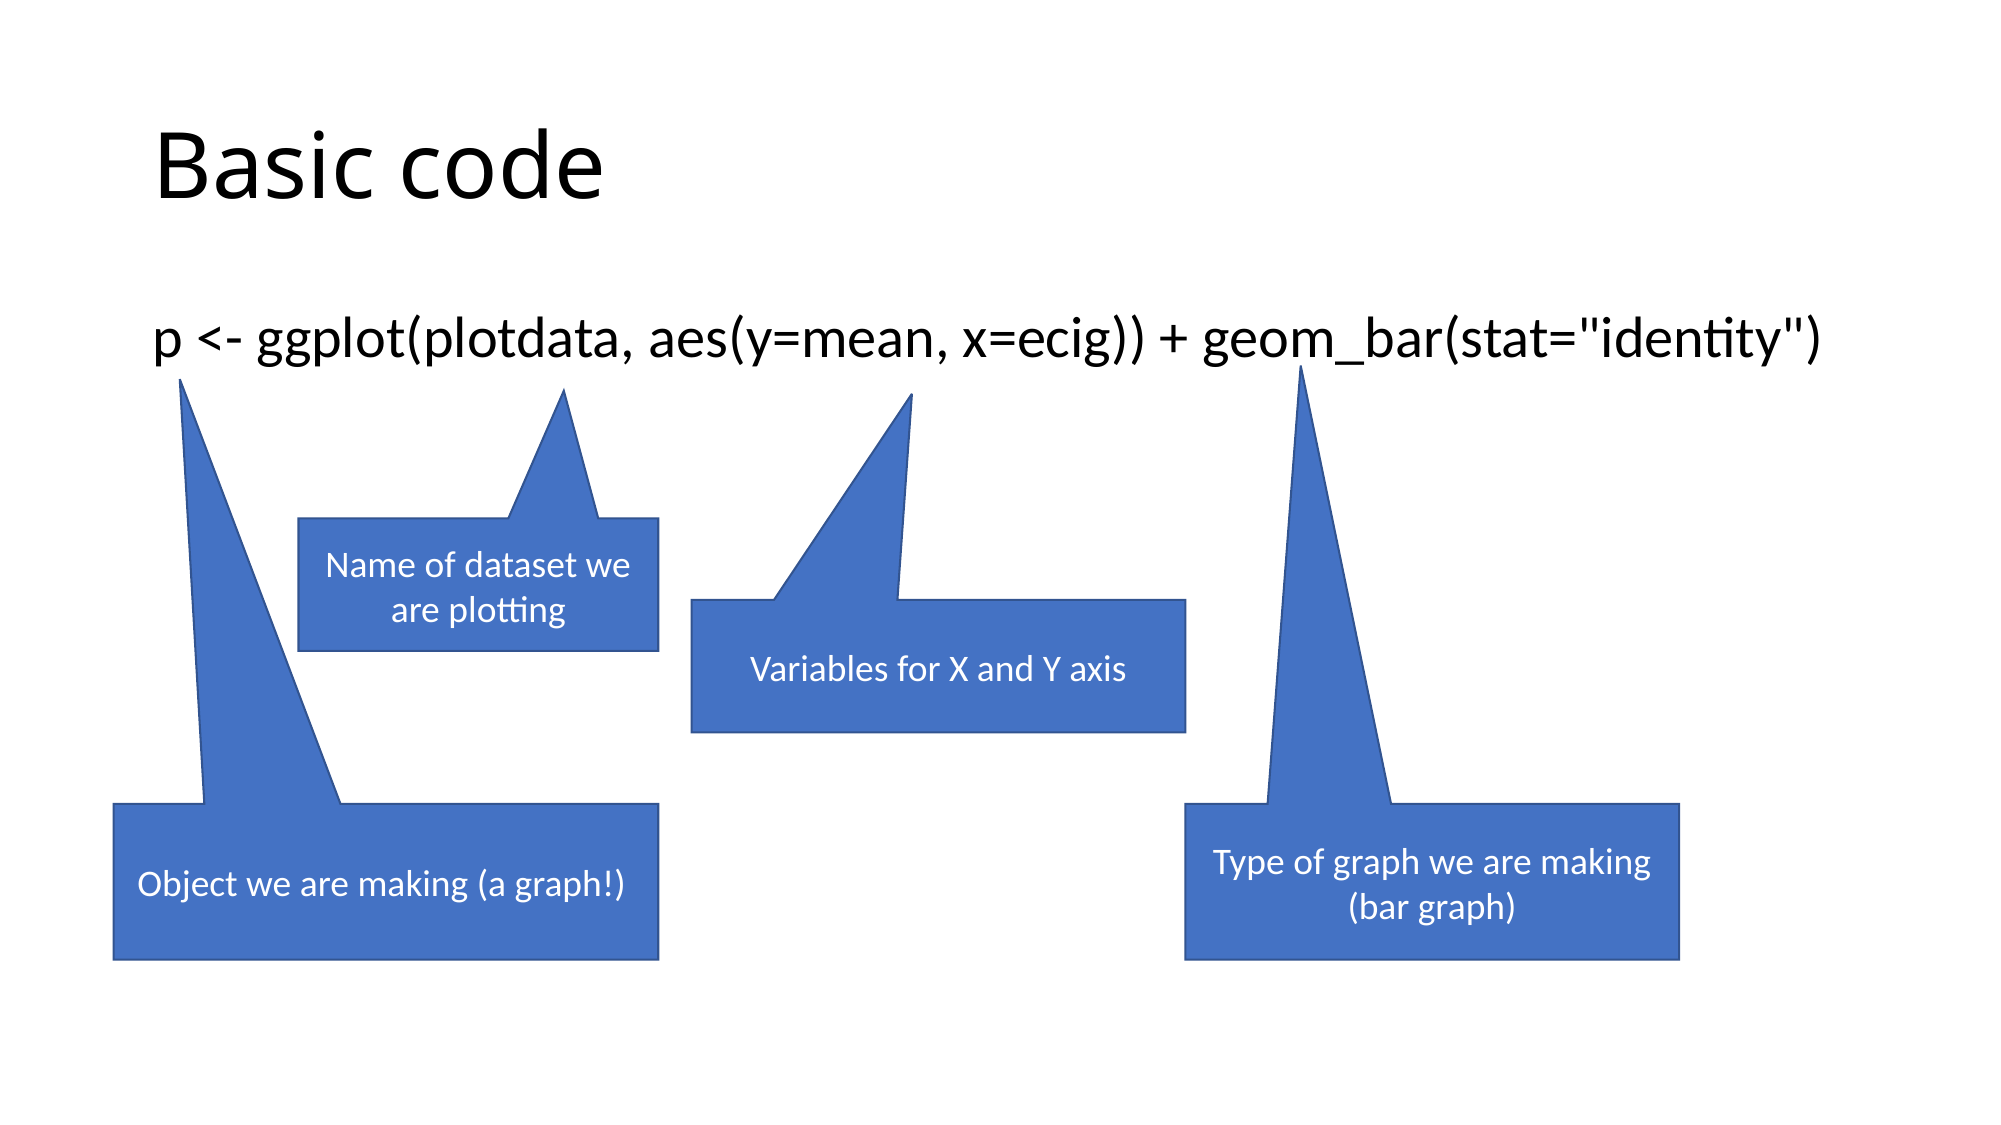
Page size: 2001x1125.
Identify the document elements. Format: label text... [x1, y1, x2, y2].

text_box Object we are making (a graph!) [112, 378, 660, 961]
list p <- ggplot(plotdata, aes(y=mean, x=ecig)) + geom_bar(stat="identity") [137, 299, 1863, 407]
text_box Name of dataset we are plotting [297, 387, 660, 652]
text_box Type of graph we are making (bar graph) [1184, 365, 1681, 961]
title Basic code [137, 59, 1863, 278]
text_box Variables for X and Y axis [690, 393, 1187, 734]
